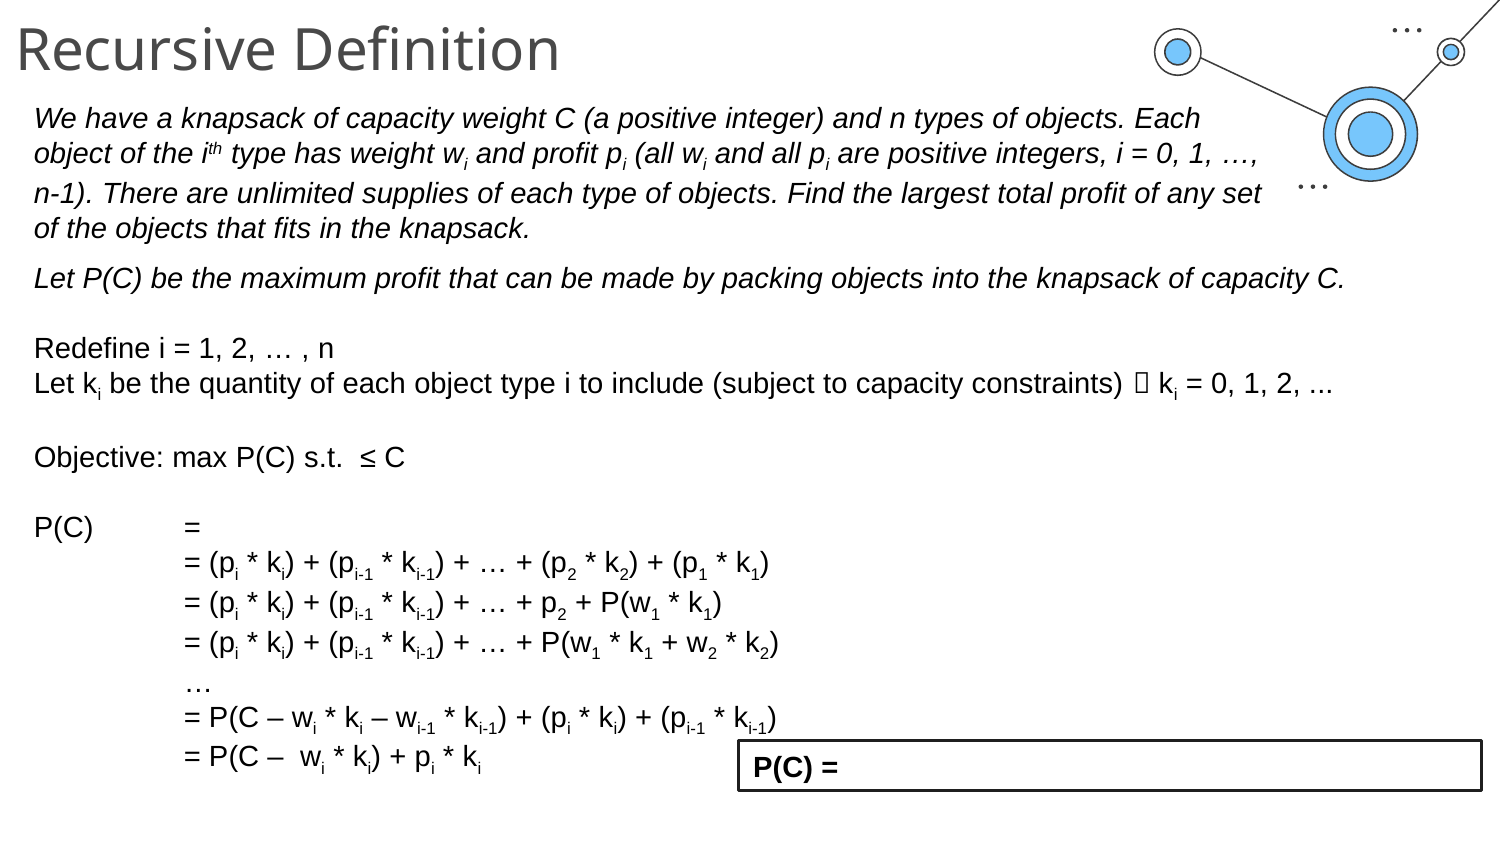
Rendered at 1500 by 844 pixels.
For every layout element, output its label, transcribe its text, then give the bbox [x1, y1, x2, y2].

text_box [0, 630, 436, 844]
title Recursive Definition [0, 0, 889, 96]
text_box We have a knapsack of capacity weight C (a positive integer) and n types of objects. Each object of the ith type has weight wi and profit pi (all wi and all pi are positive integers, i = 0, 1, …, n-1). There are unlimited supplies of each type of objects. Find the largest total profit of any set of the objects that fits in the knapsack. [18, 84, 1286, 237]
